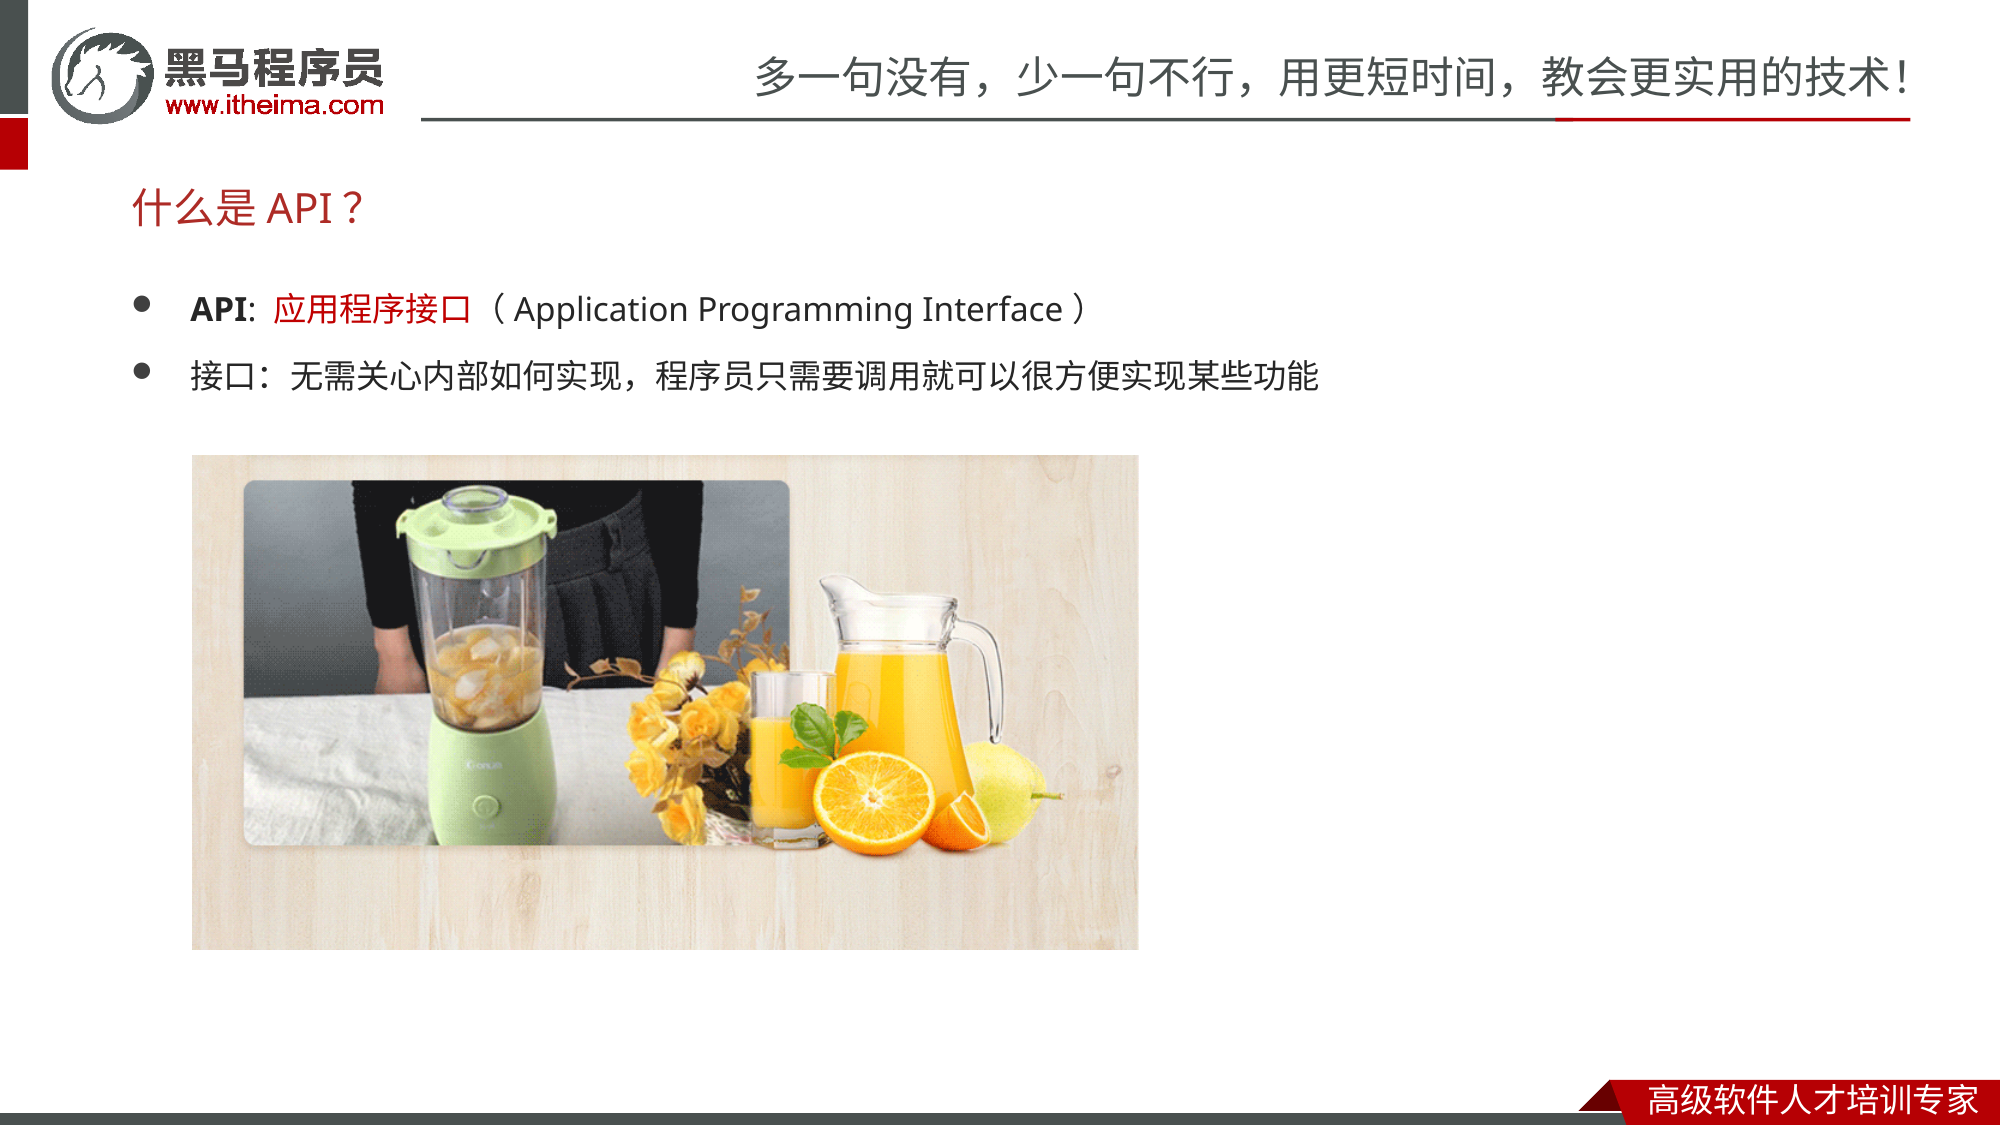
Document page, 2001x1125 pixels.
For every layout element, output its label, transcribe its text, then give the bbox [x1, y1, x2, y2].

picture [191, 454, 1140, 950]
list API: 应用程序接口（Application Programming Interface） 接口：无需关心内部如何实现，程序员只需要调用就可以很方便实现某些功能 [116, 261, 1876, 1008]
picture [50, 26, 384, 125]
title 什么是API？ [116, 164, 1880, 250]
